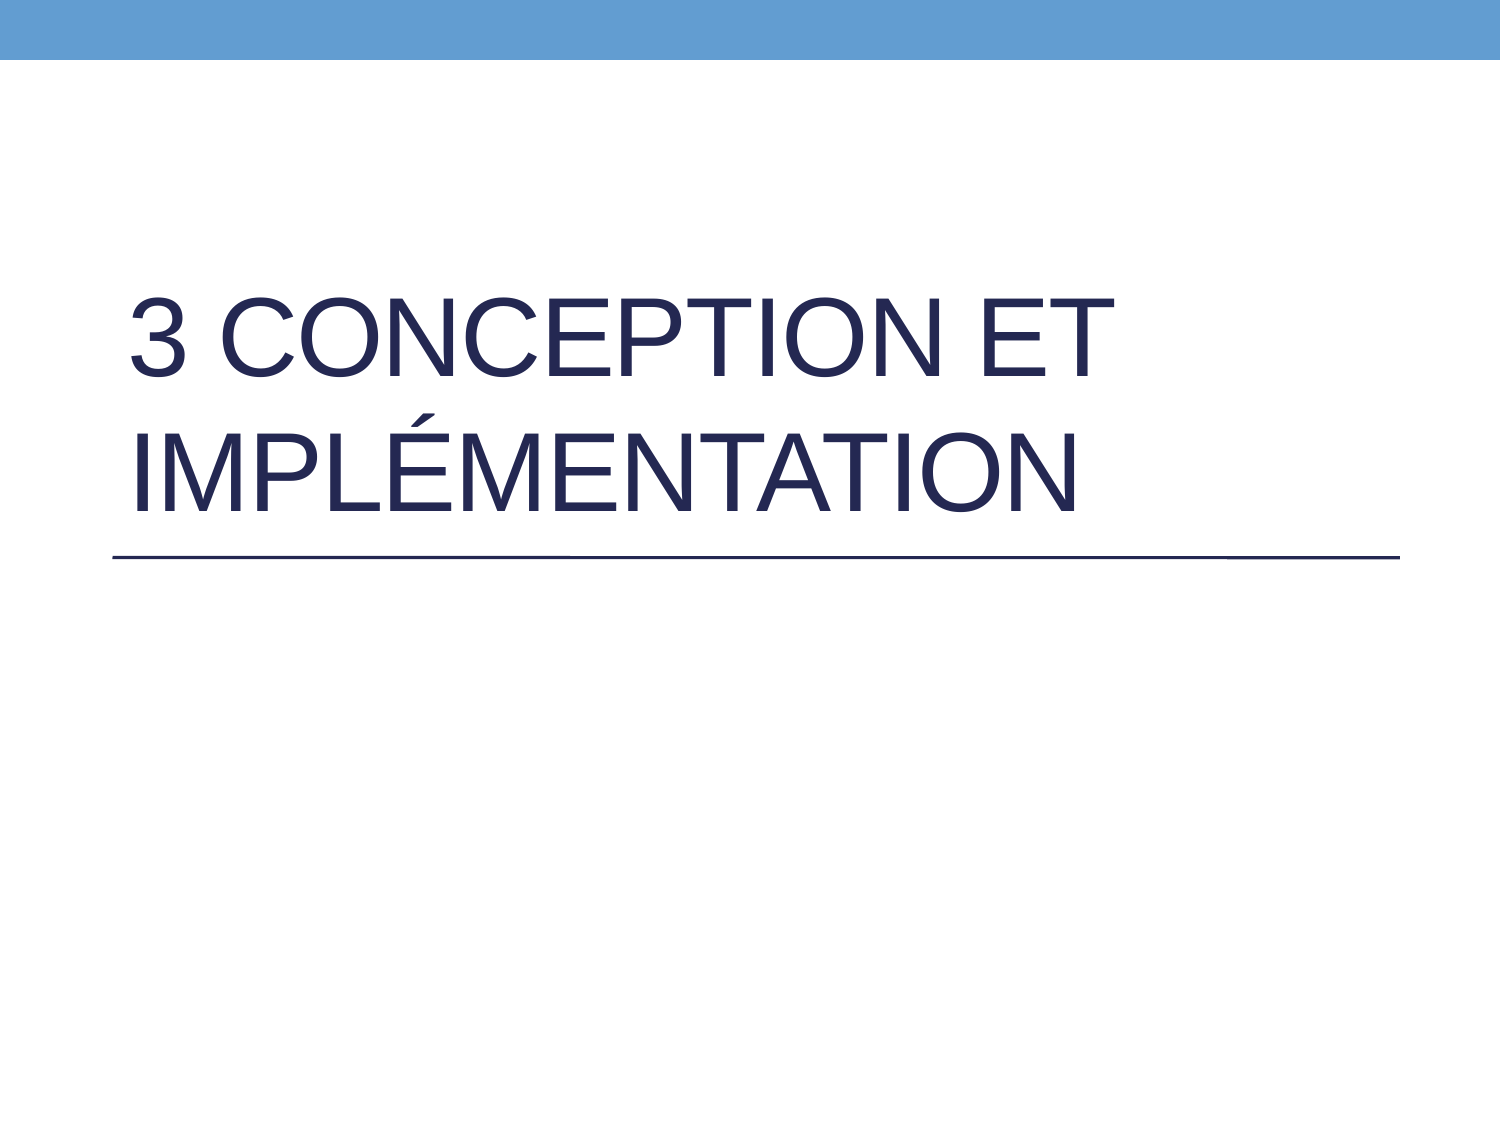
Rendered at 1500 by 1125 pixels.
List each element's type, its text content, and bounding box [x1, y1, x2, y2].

title 3 conception et implémentation [112, 224, 1400, 542]
